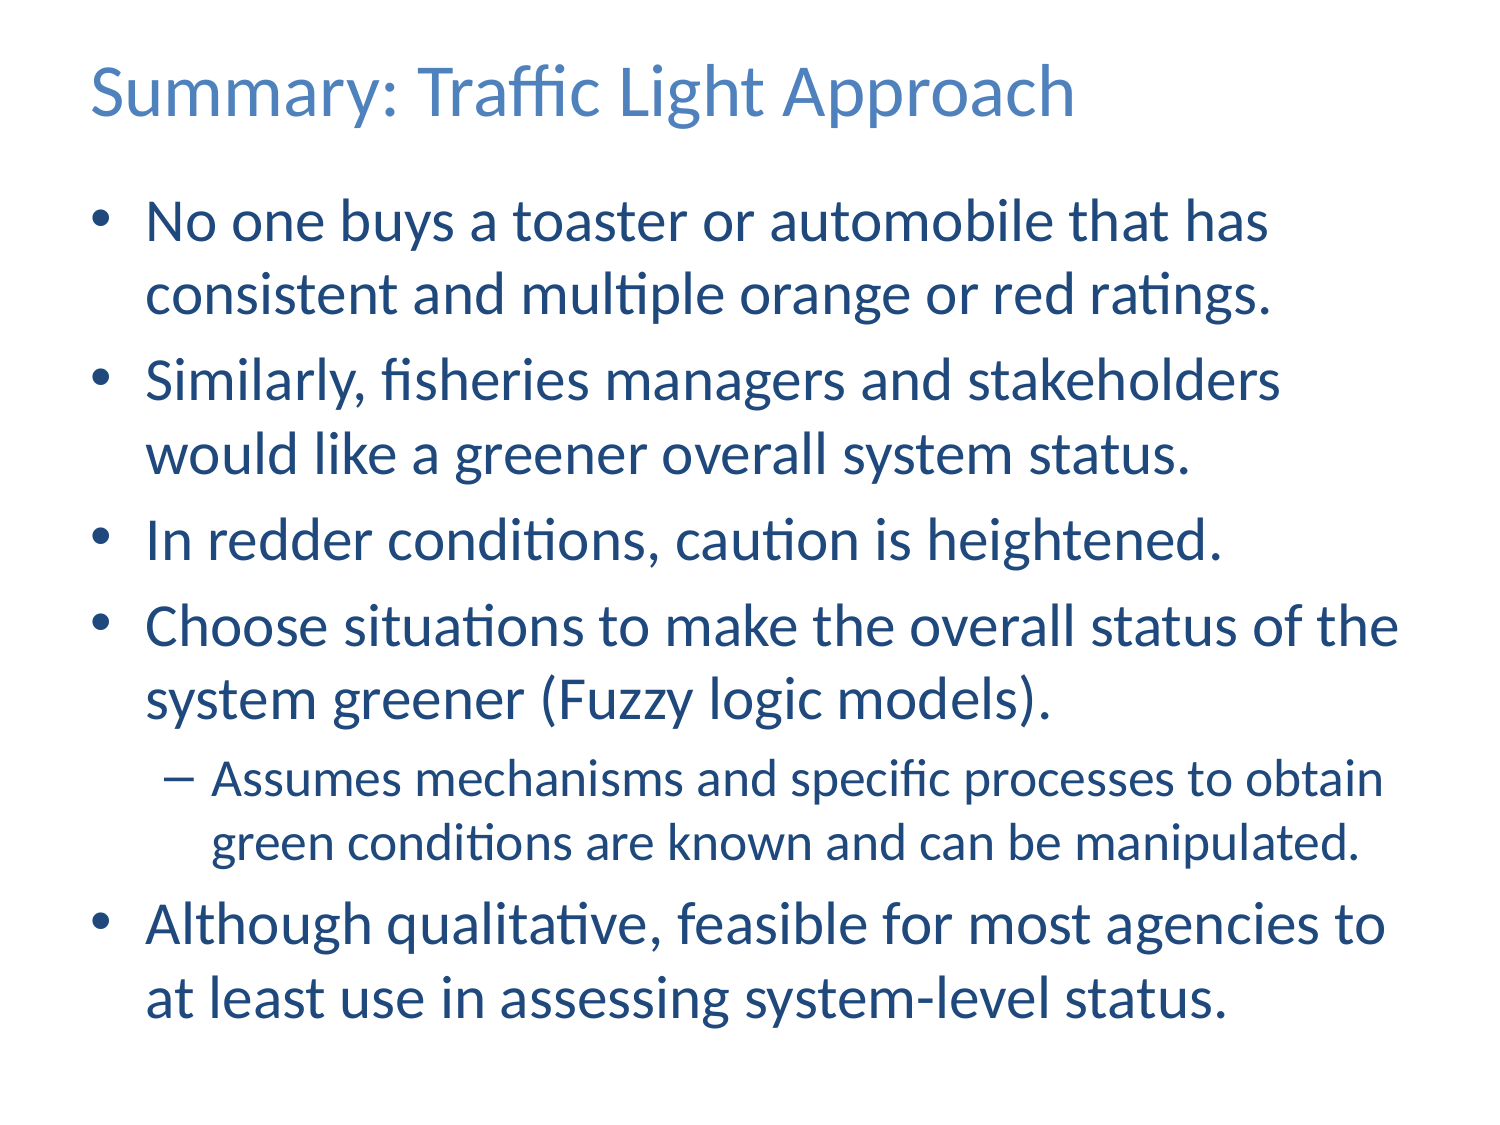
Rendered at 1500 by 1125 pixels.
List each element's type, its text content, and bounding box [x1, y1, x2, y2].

title Summary: Traffic Light Approach [75, 30, 1425, 144]
list No one buys a toaster or automobile that has consistent and multiple orange or red ratings. Similarly, fisheries managers and stakeholders would like a greener overall system status. In redder conditions, caution is heightened. Choose situations to make the overall status of the system greener (Fuzzy logic models). Assumes mechanisms and specific processes to obtain green conditions are known and can be manipulated. Although qualitative, feasible for most agencies to at least use in assessing system-level status. [75, 172, 1425, 1090]
